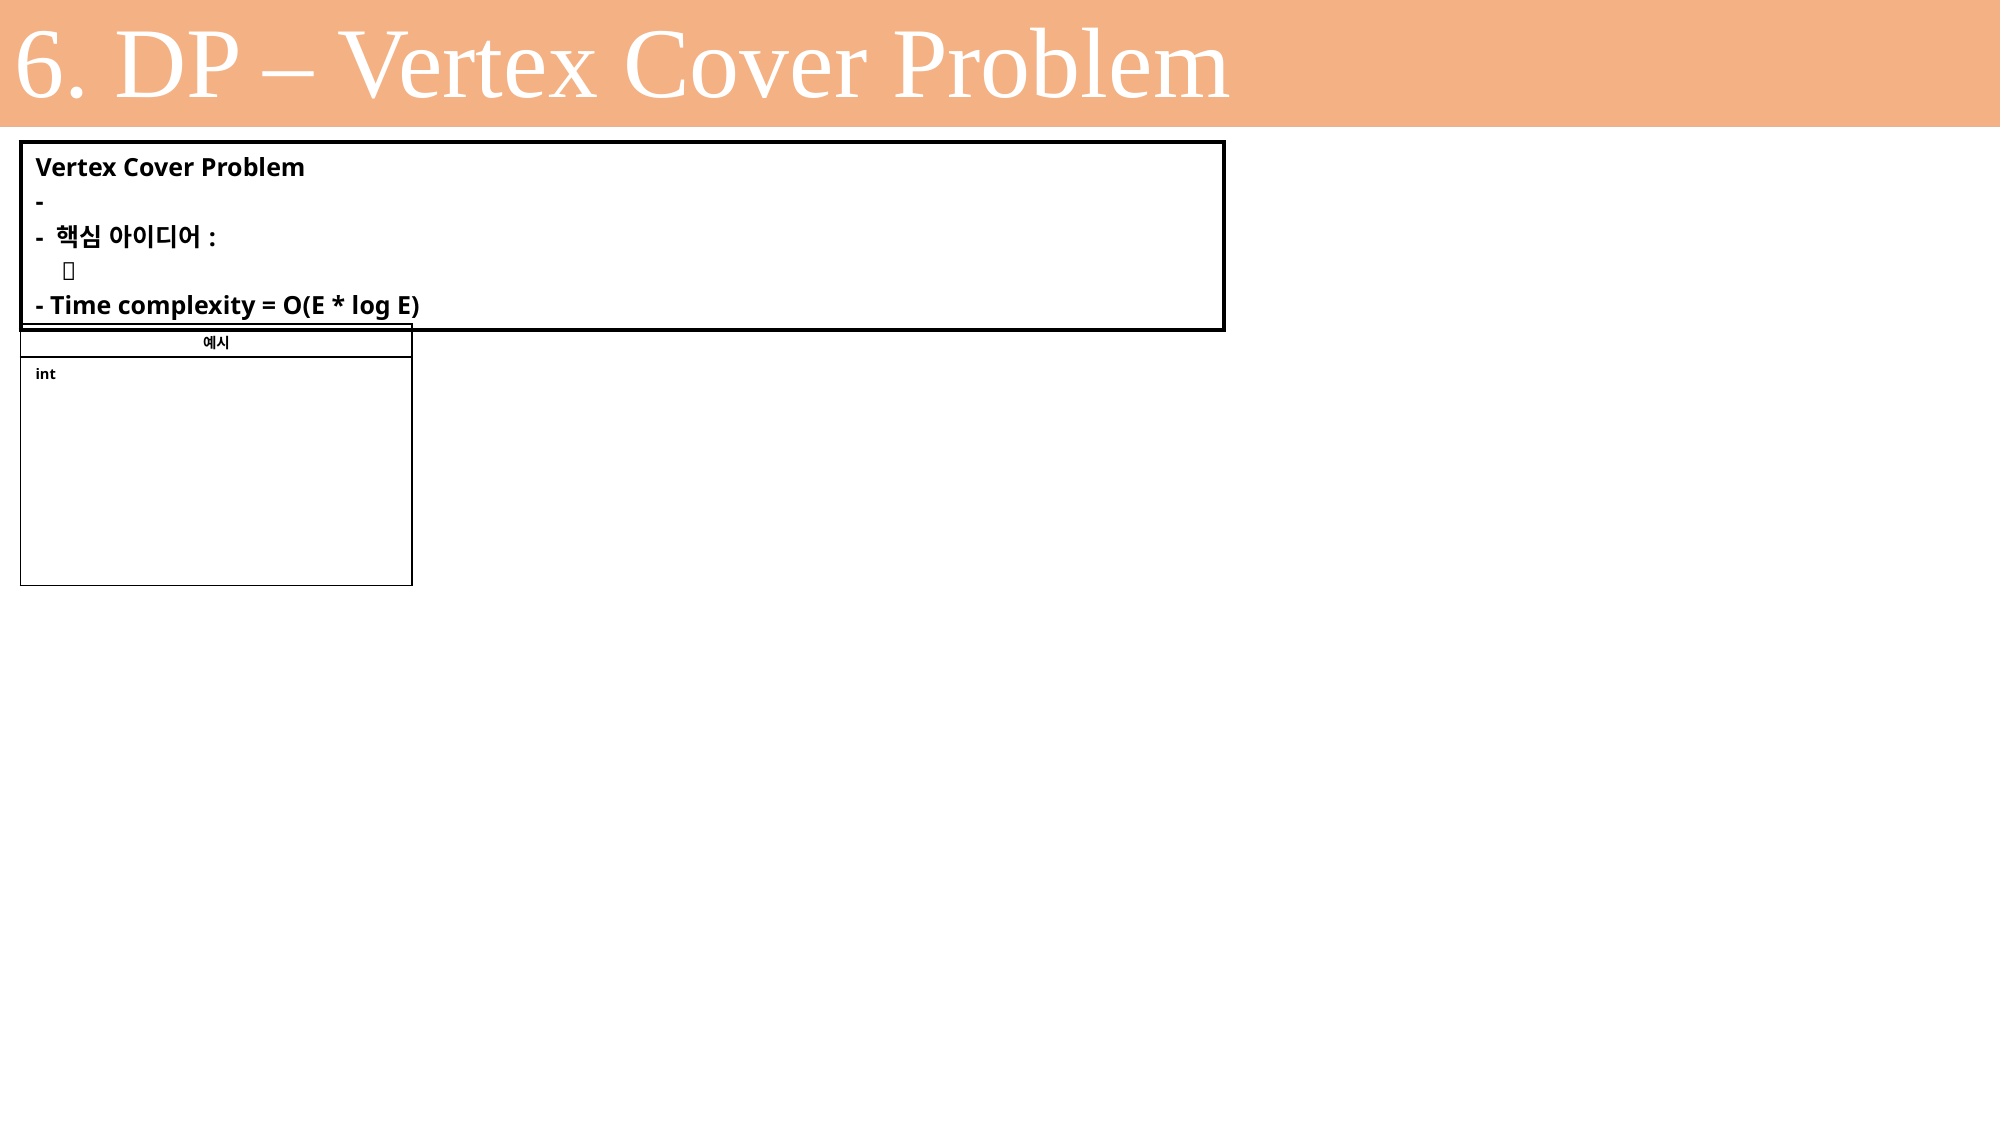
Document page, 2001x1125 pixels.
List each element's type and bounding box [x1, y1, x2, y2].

table_header [21, 325, 411, 356]
table_header [23, 144, 1222, 328]
text_box [0, 0, 2000, 128]
table_cell [21, 358, 411, 585]
